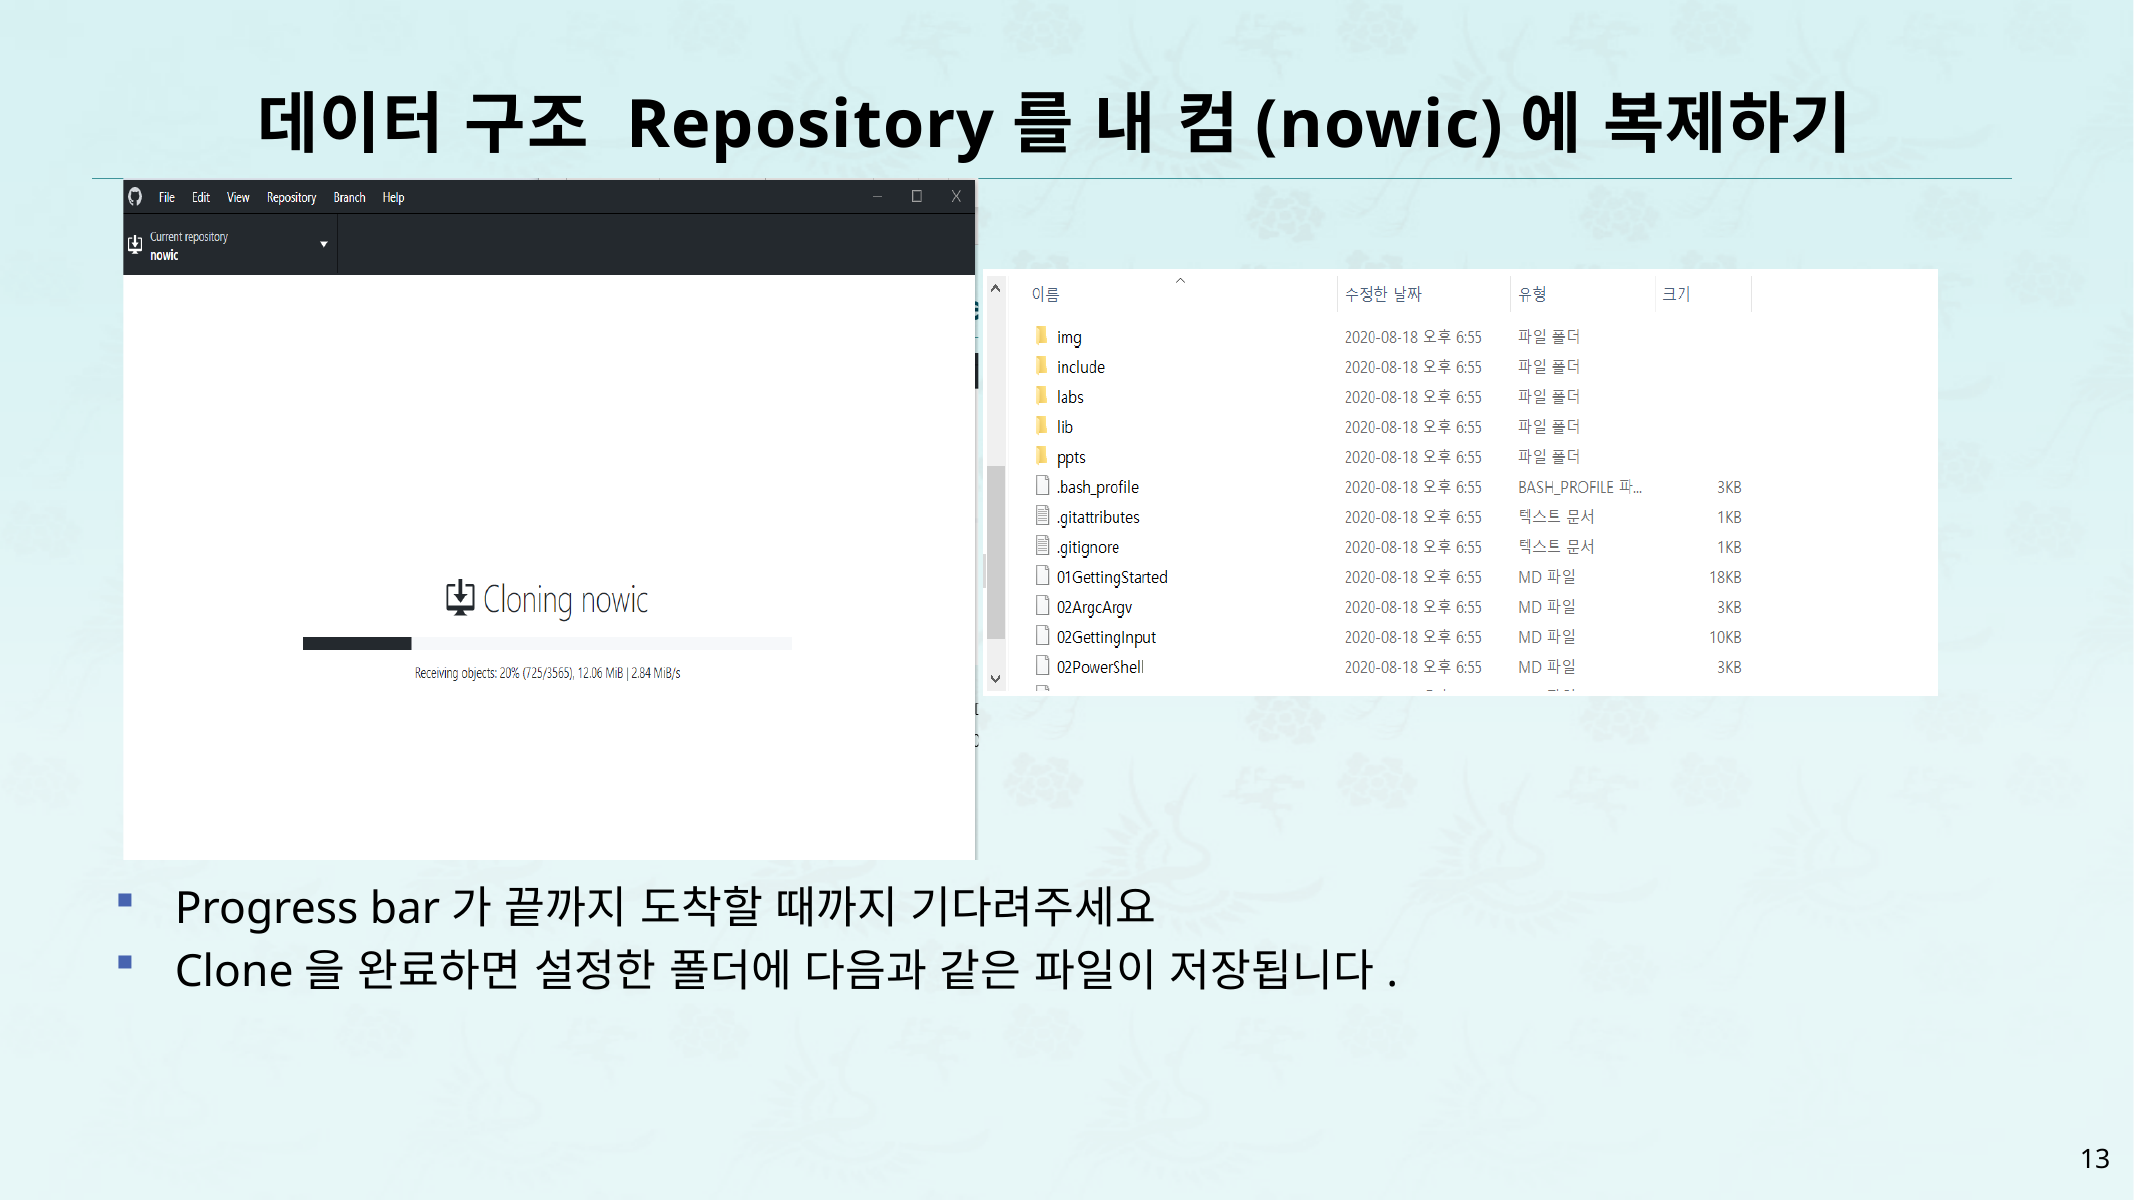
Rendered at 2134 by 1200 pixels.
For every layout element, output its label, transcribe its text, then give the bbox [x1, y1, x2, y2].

title 데이터 구조 Repository를 내 컴(nowic)에 복제하기 [99, 62, 2010, 179]
list Progress bar가 끝까지 도착할 때까지 기다려주세요 Clone을 완료하면 설정한 폴더에 다음과 같은 파일이 저장됩니다. [99, 872, 1966, 1138]
picture [983, 269, 1939, 696]
slide_number 13 [1937, 1128, 2125, 1193]
picture [123, 178, 979, 860]
